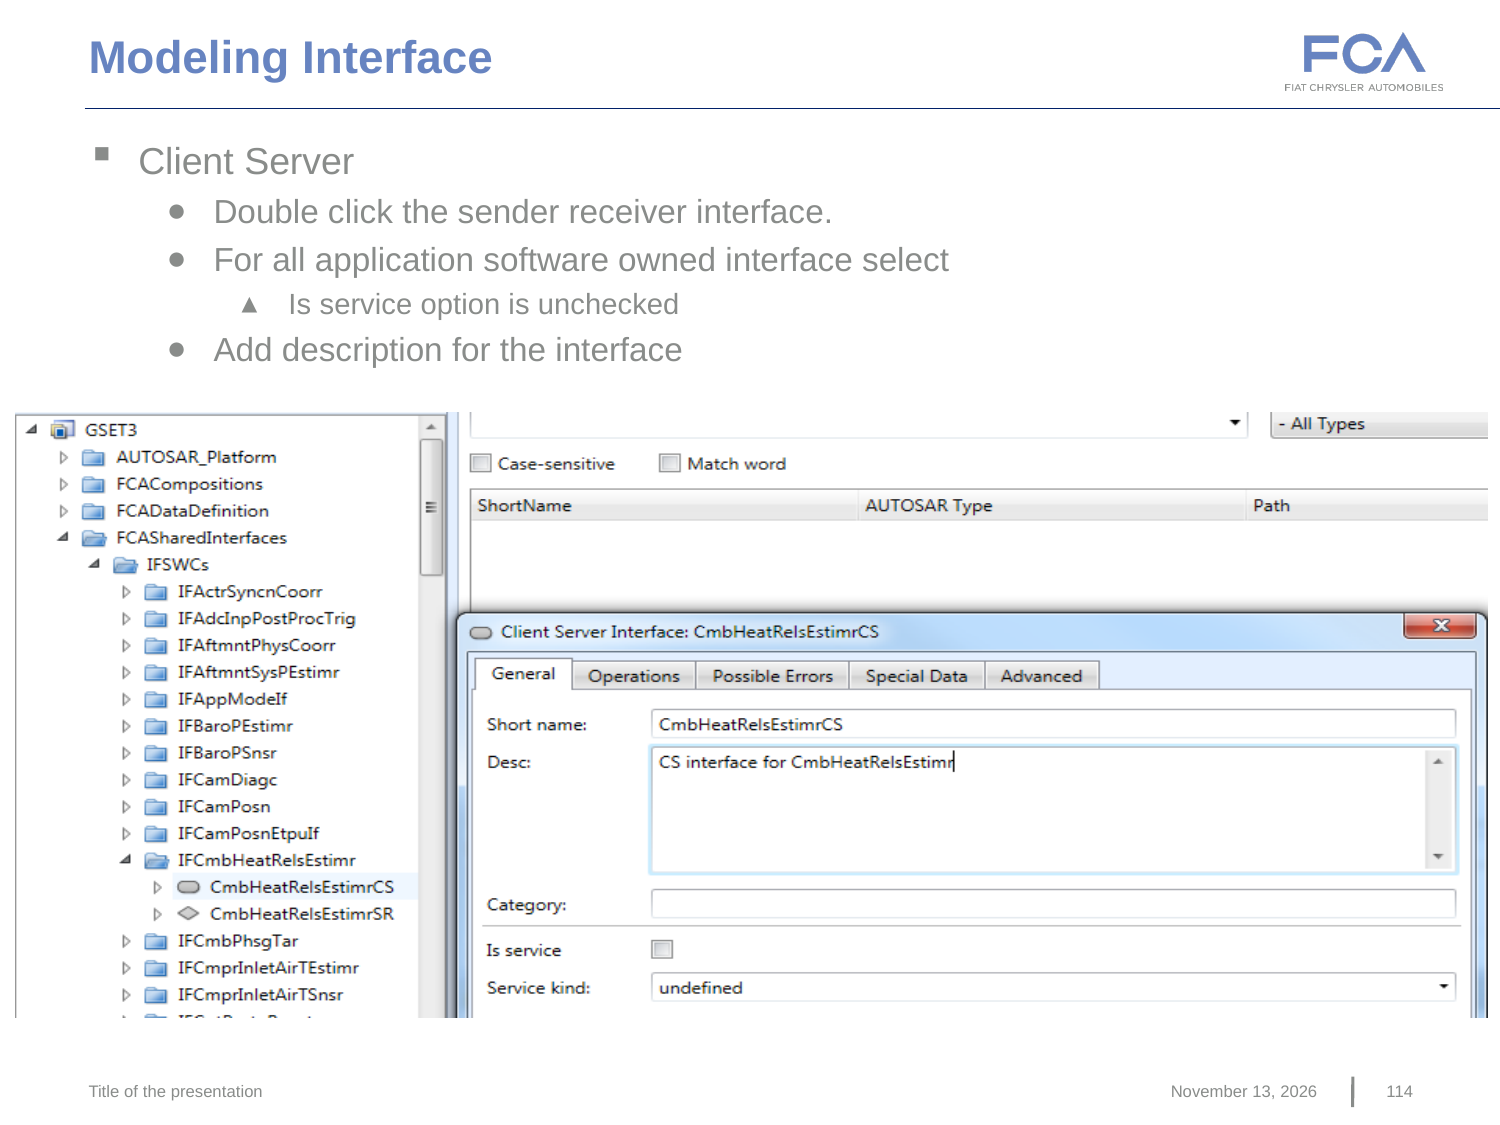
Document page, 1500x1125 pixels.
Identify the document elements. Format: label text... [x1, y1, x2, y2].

picture [15, 412, 1488, 1018]
picture [1285, 32, 1443, 91]
list Client Server Double click the sender receiver interface. For all application software owned interface select Is service option is unchecked Add description for the interface [91, 137, 1412, 410]
footer Title of the presentation [88, 1080, 709, 1120]
list Modeling Interface [88, 33, 1082, 87]
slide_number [1084, 1080, 1318, 1115]
slide_number 114 [1386, 1080, 1439, 1114]
